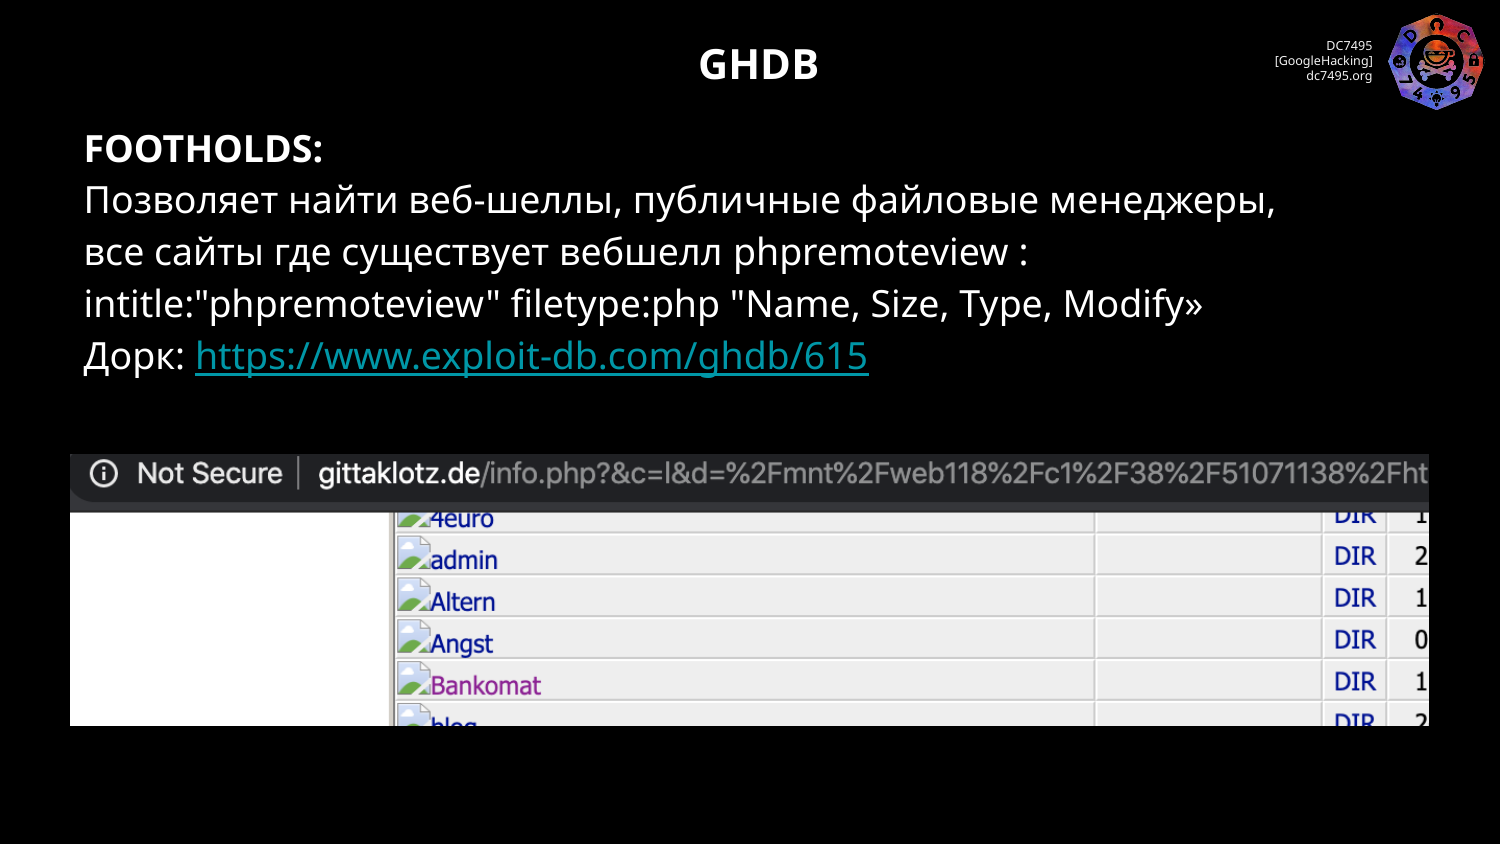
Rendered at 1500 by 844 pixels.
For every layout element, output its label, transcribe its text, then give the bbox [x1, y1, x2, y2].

text_box DC7495 [GoogleHacking] dc7495.org [1115, 37, 1373, 113]
list GHDB FOOTHOLDS: Позволяет найти веб-шеллы, публичные файловые менеджеры, все сайты где существует вебшелл phpremoteview : intitle:"phpremoteview" filetype:php "Name, Size, Type, Modify» Дорк: https://www.exploit-db.com/ghdb/615 [50, 15, 1449, 824]
picture [70, 454, 1429, 726]
picture [1385, 10, 1488, 113]
